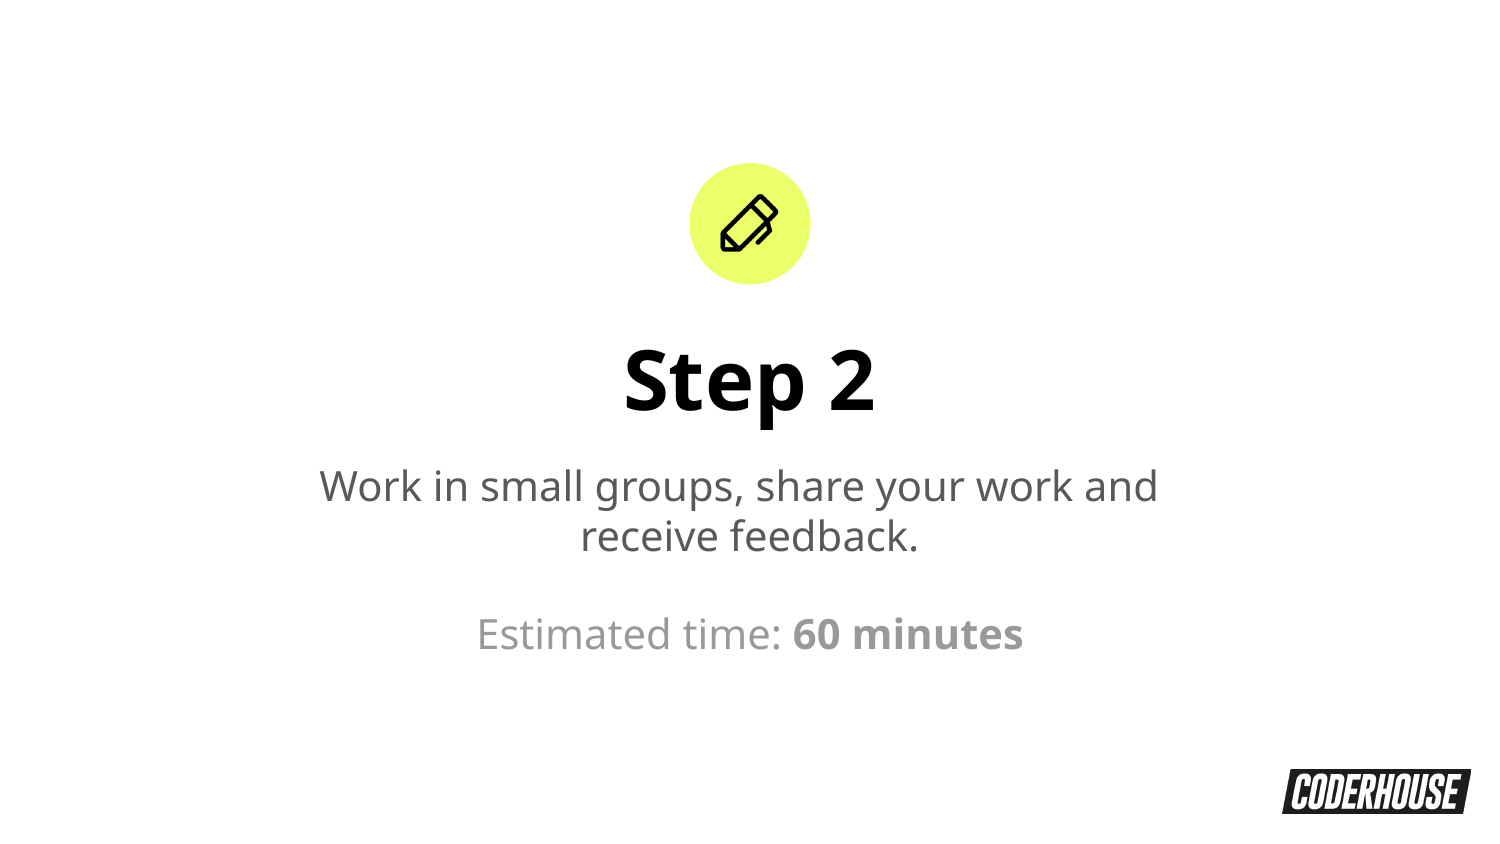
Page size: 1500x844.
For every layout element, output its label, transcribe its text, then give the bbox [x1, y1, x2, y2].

picture [1281, 769, 1471, 814]
text_box Work in small groups, share your work and receive feedback. [161, 444, 1339, 625]
text_box Estimated time: 60 minutes [161, 625, 1339, 673]
text_box Step 2 [239, 323, 1261, 444]
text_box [689, 162, 811, 285]
